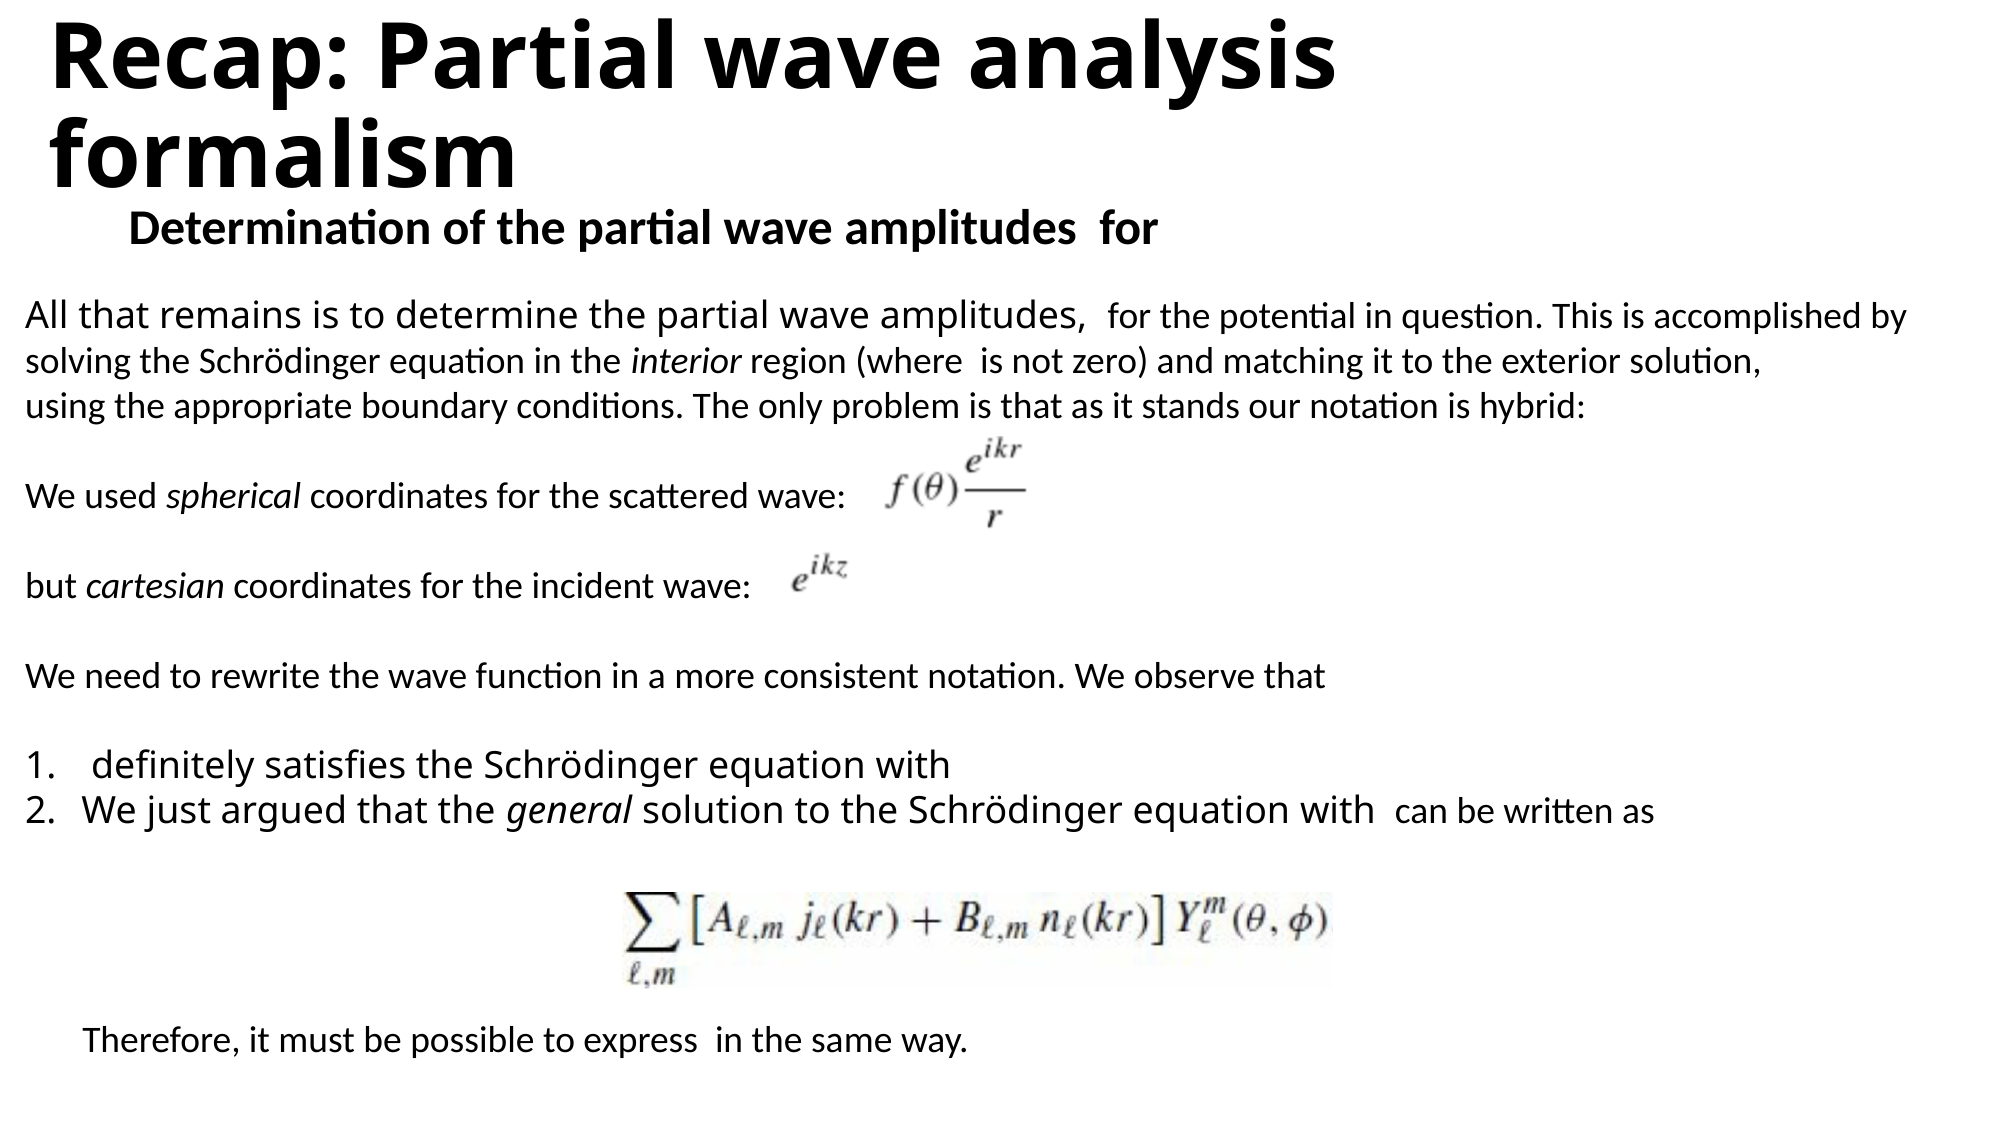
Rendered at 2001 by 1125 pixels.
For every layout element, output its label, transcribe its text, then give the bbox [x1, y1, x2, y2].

picture [786, 540, 856, 606]
text_box Recap: Partial wave analysis formalism [34, 0, 1759, 218]
picture [882, 432, 1029, 540]
picture [605, 872, 1333, 992]
